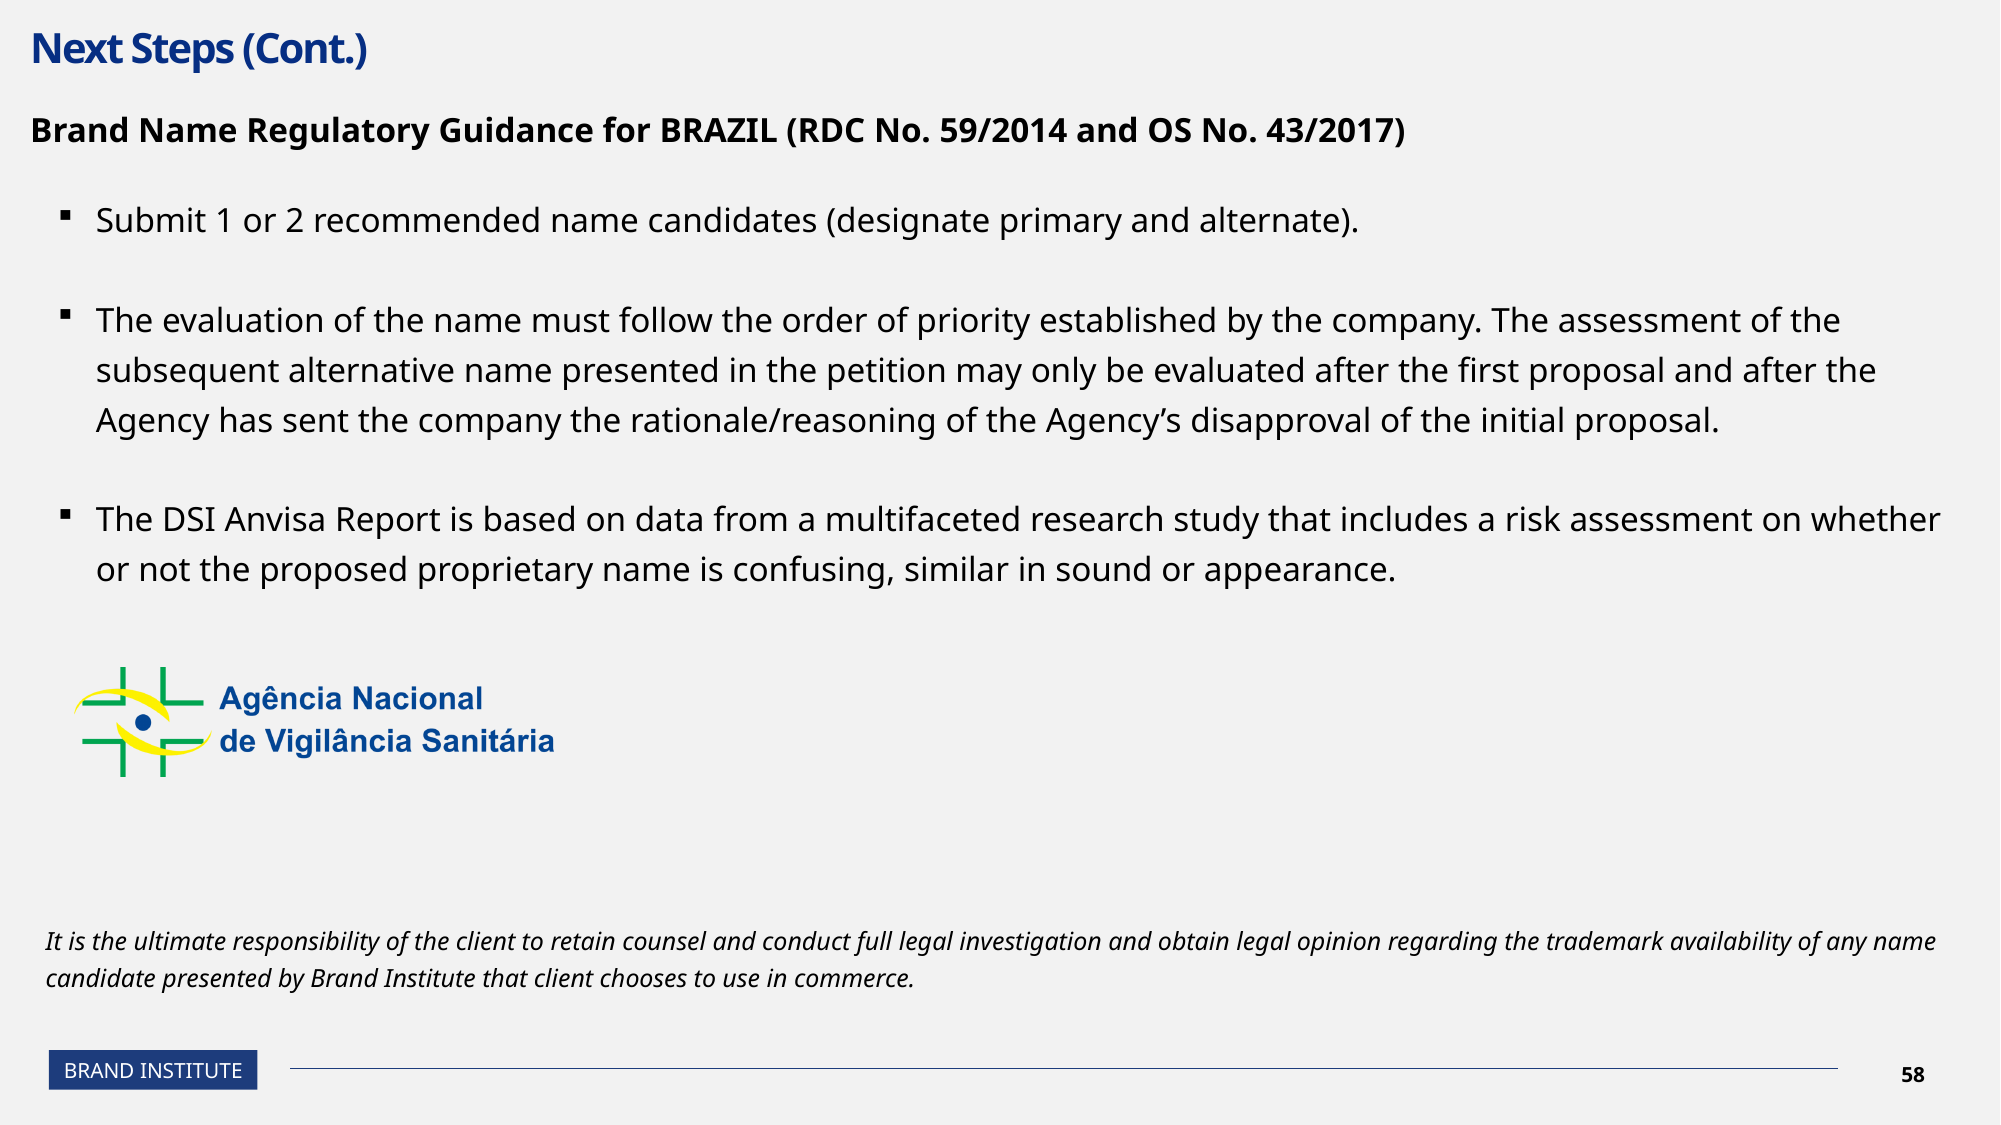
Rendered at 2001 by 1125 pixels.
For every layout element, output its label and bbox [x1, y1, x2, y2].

text_box [45, 917, 1954, 993]
list [30, 99, 1954, 601]
picture [74, 667, 554, 777]
title [30, 0, 1954, 73]
